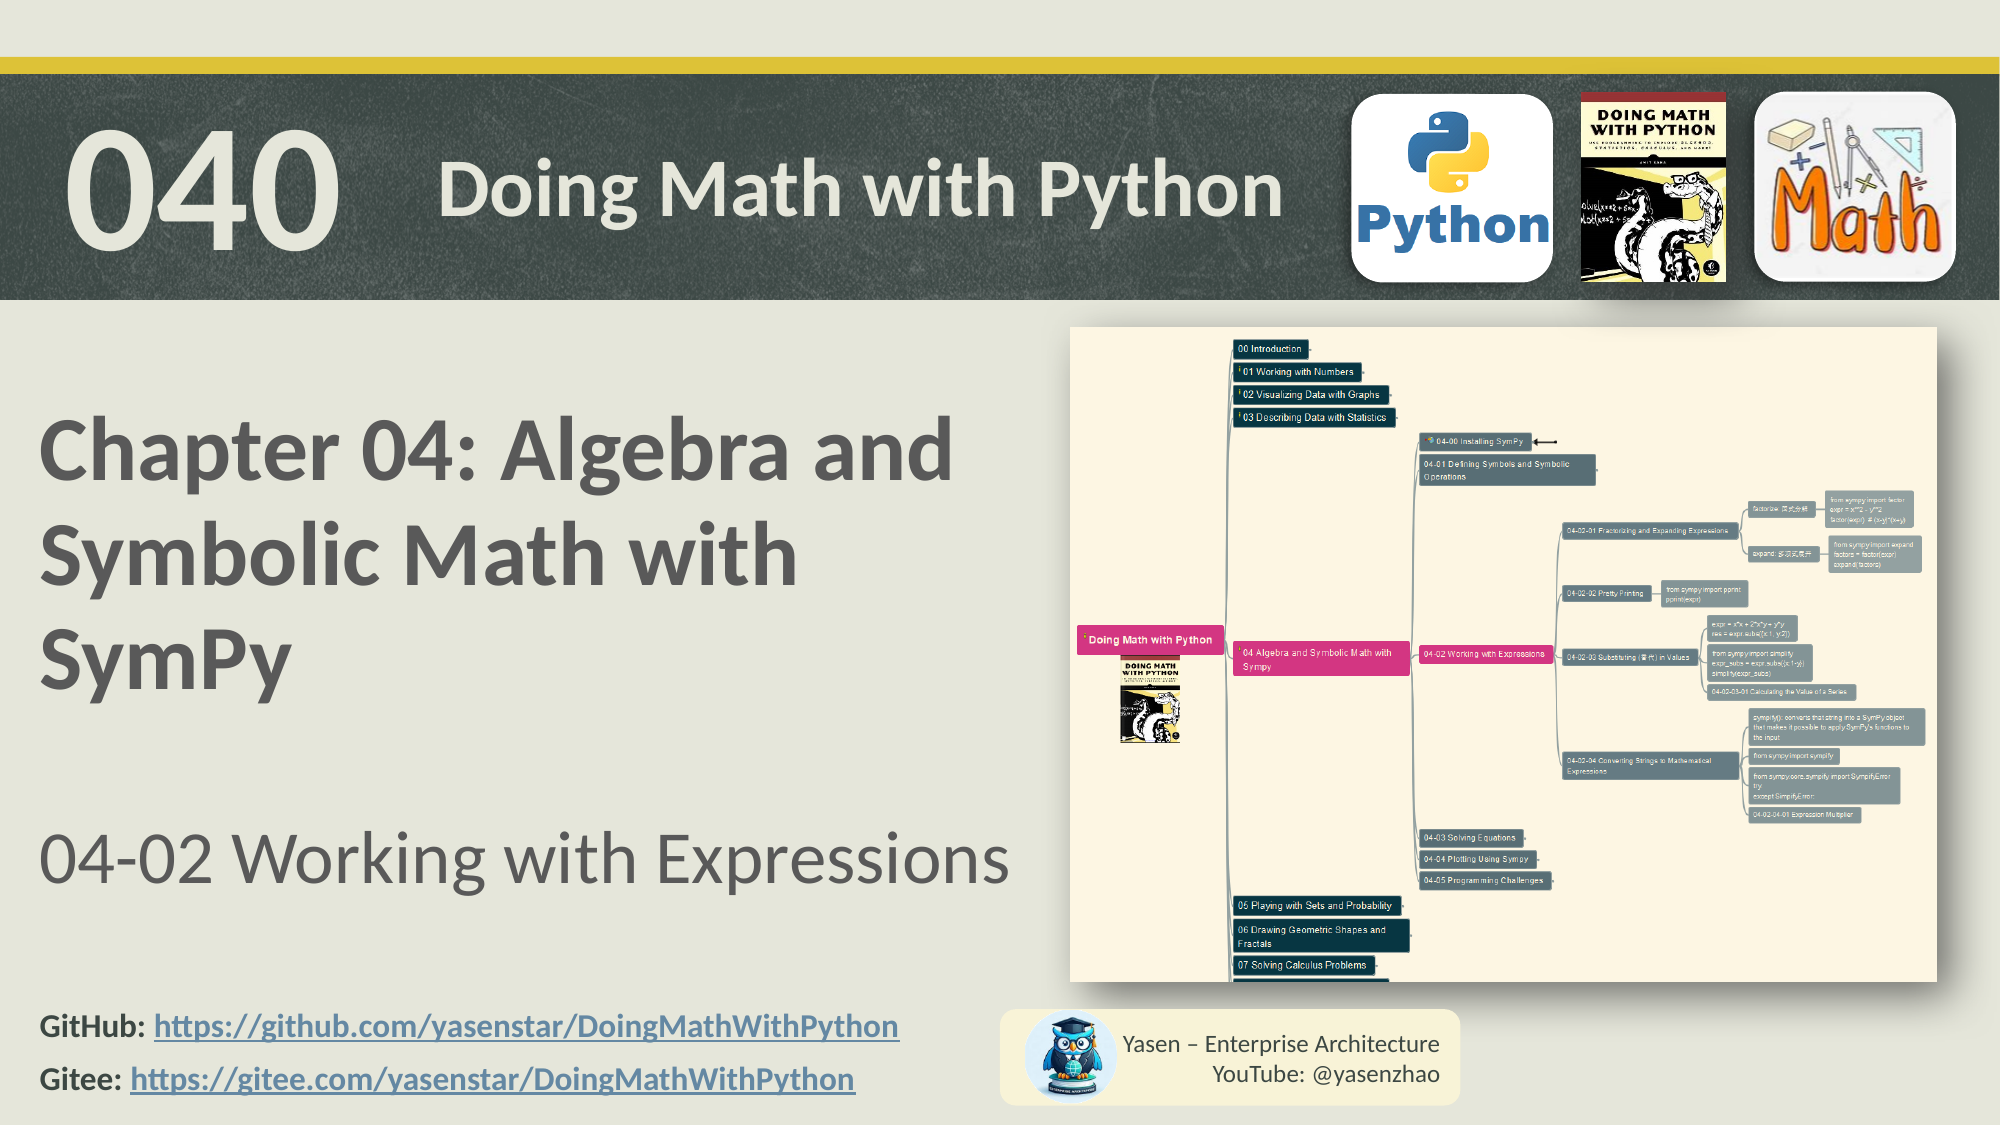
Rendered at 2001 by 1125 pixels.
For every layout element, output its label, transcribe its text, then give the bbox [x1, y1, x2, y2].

text_box Chapter 04: Algebra and Symbolic Math with SymPy 04-02 Working with Expressions [24, 355, 1034, 942]
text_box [999, 1009, 1461, 1106]
text_box 040 [48, 132, 359, 244]
title Doing Math with Python [422, 76, 1323, 300]
text_box GitHub: https://github.com/yasenstar/DoingMathWithPython Gitee: https://gitee.com/yasenstar/DoingMathWithPython [24, 997, 950, 1112]
picture [0, 74, 2000, 300]
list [1070, 327, 1937, 982]
